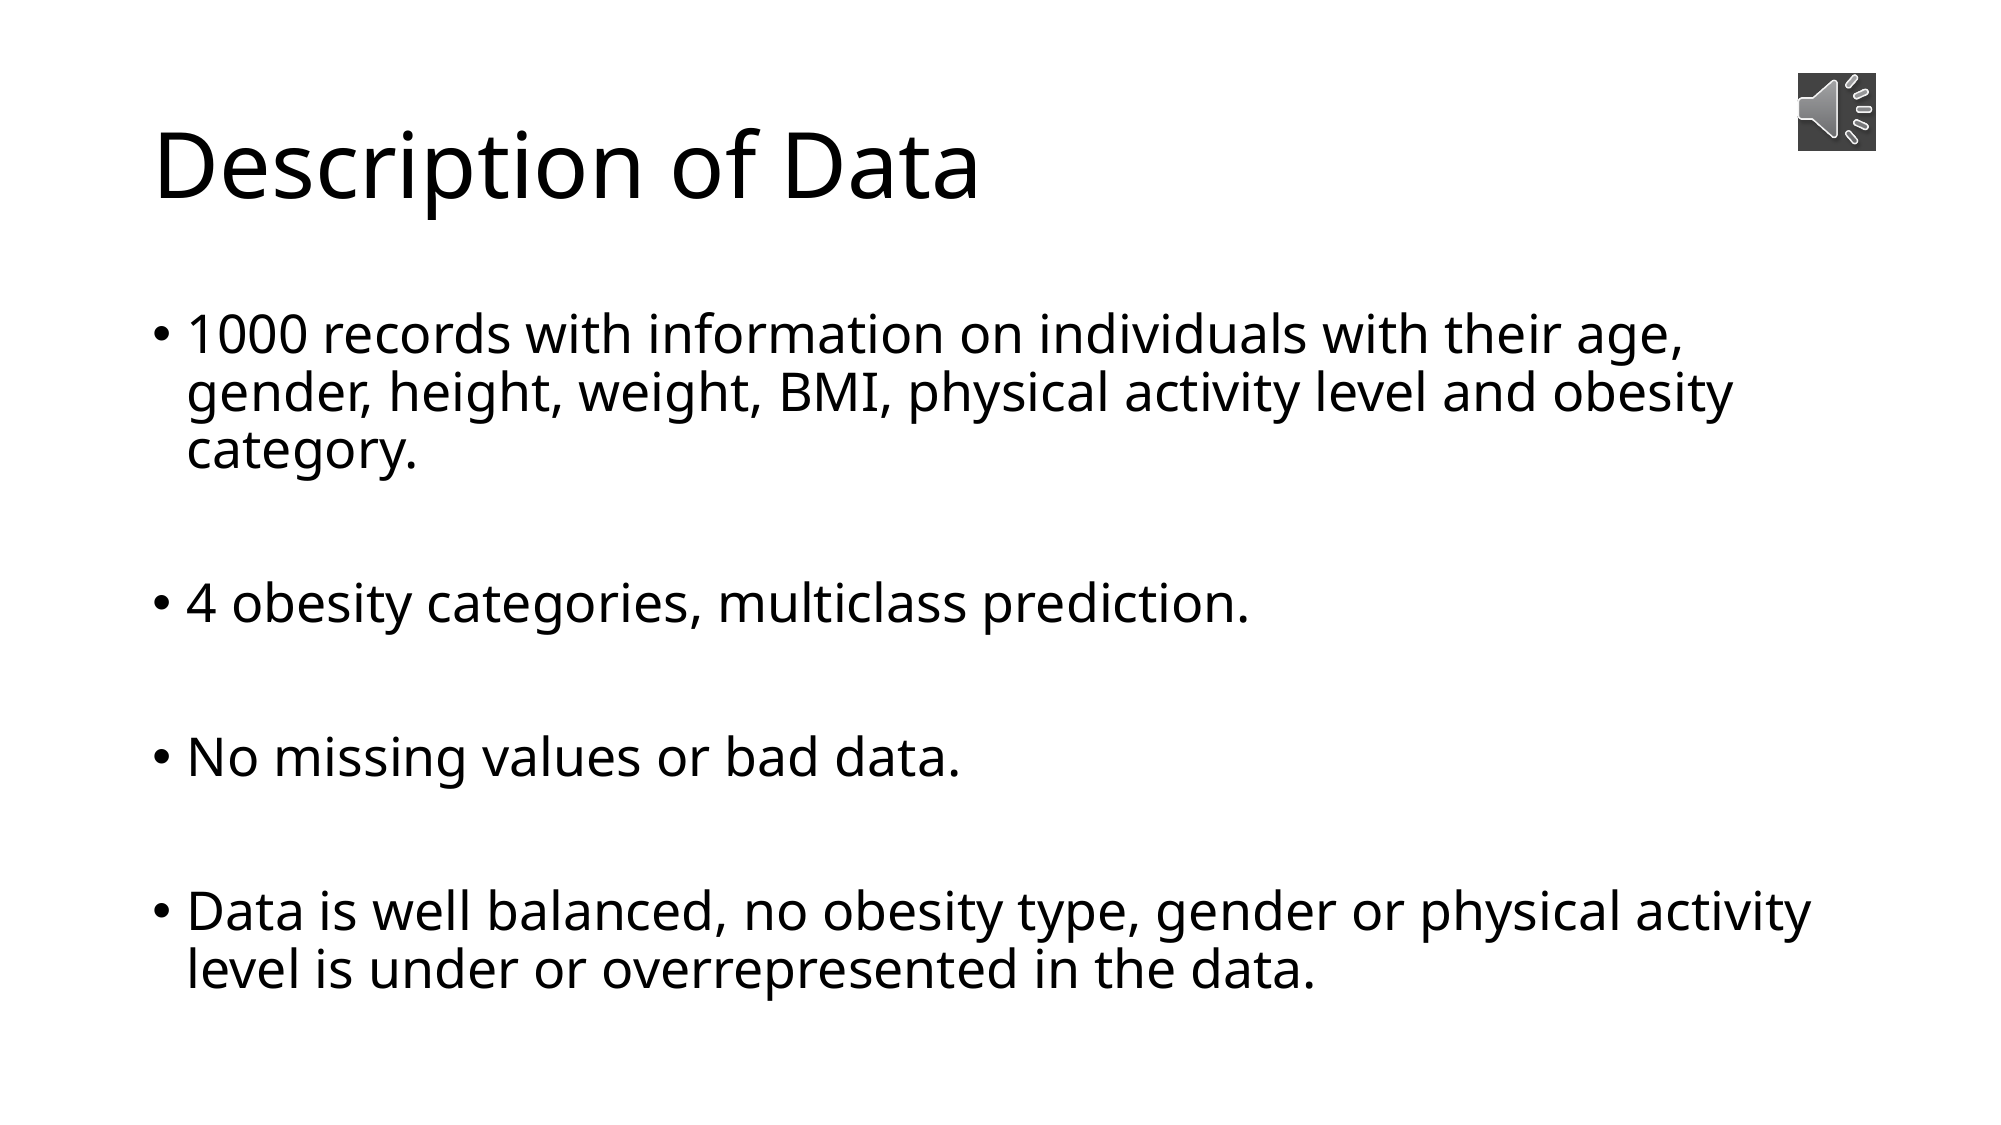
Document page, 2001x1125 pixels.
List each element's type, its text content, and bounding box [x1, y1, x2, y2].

title Description of Data [137, 59, 1863, 278]
list 1000 records with information on individuals with their age, gender, height, weight, BMI, physical activity level and obesity category. 4 obesity categories, multiclass prediction. No missing values or bad data. Data is well balanced, no obesity type, gender or physical activity level is under or overrepresented in the data. [137, 299, 1863, 1014]
picture [1796, 71, 1878, 153]
